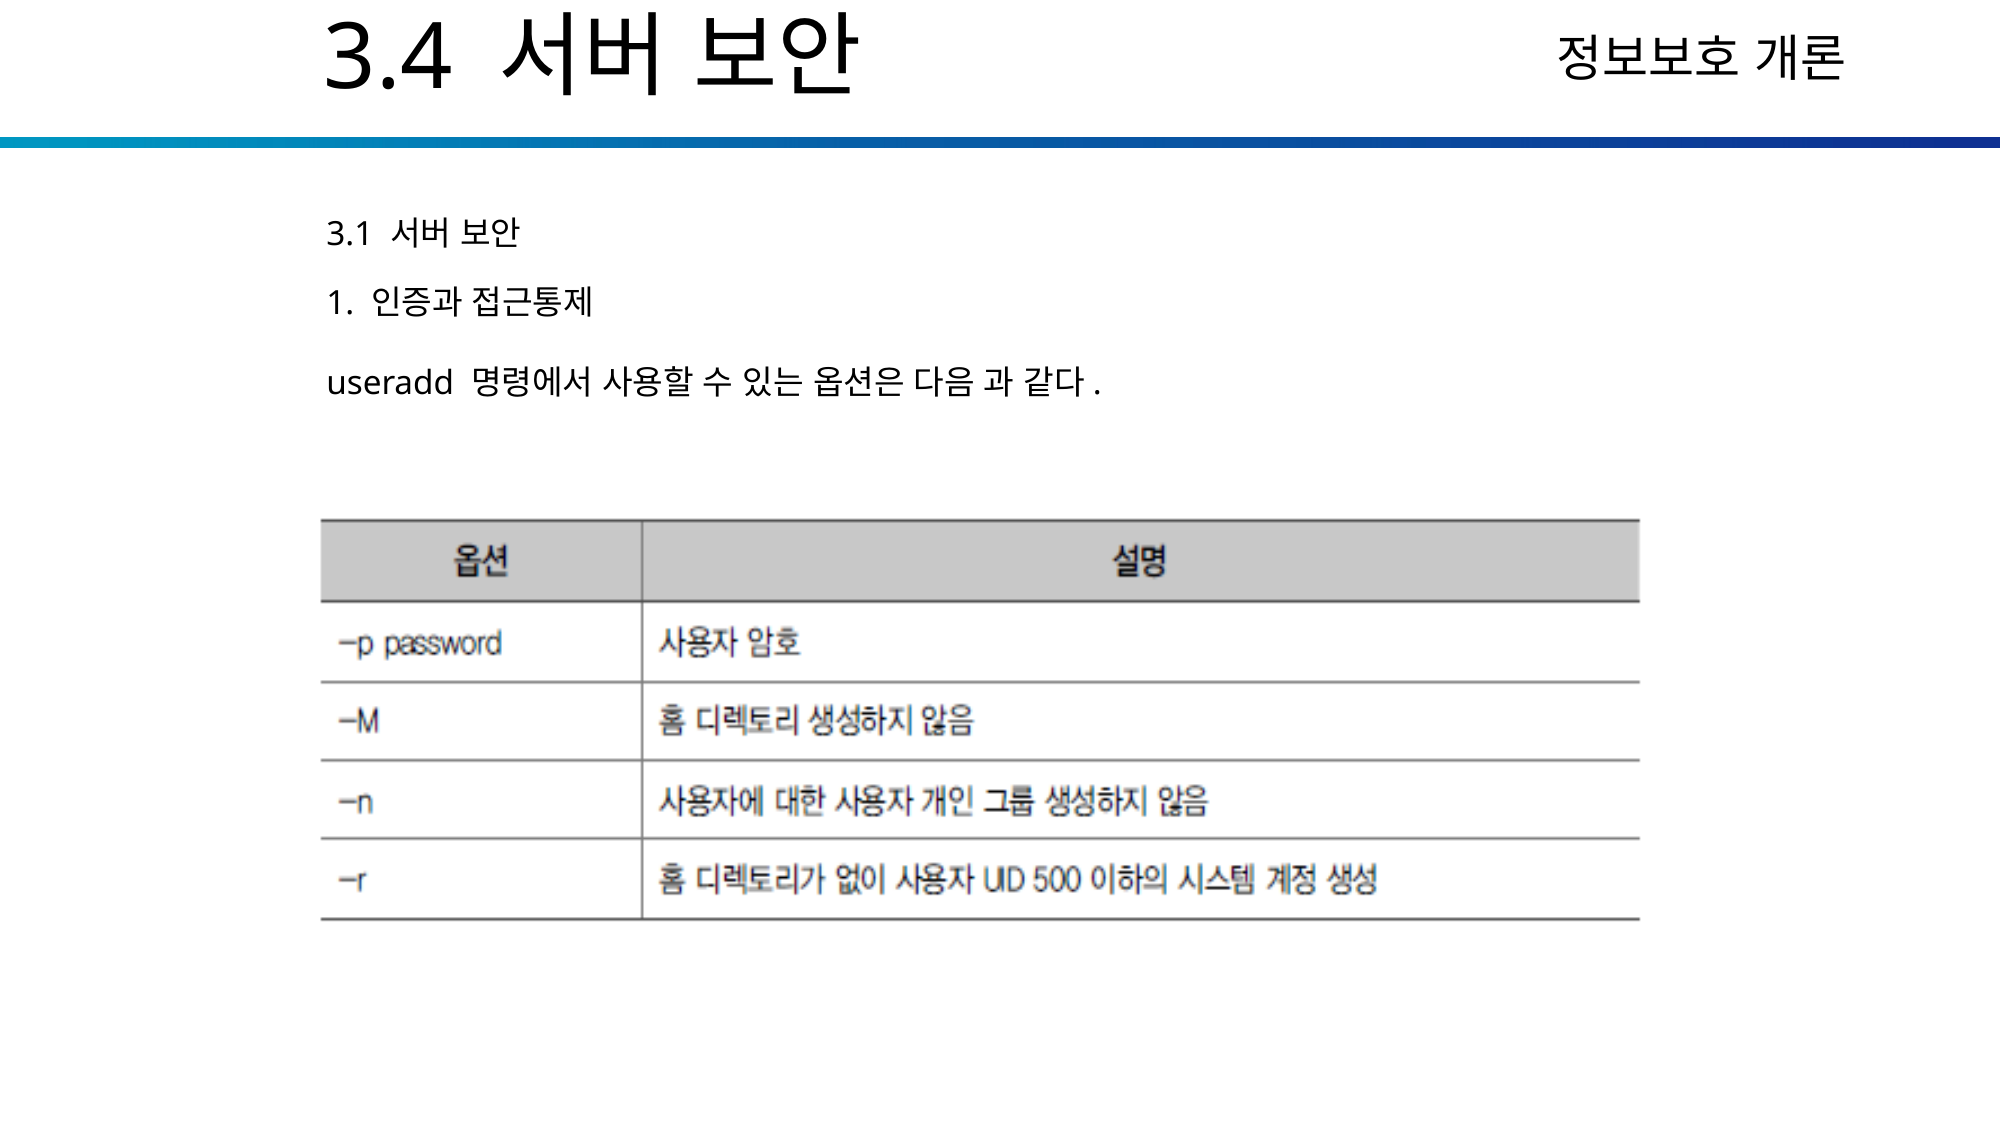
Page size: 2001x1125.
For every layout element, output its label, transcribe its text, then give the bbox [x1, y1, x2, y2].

text_box 3.1 서버 보안 1. 인증과 접근통제 useradd 명령에서 사용할 수 있는 옵션은 다음 과 같다. [311, 184, 1672, 529]
picture [530, 137, 541, 148]
picture [317, 481, 1672, 976]
picture [552, 137, 567, 148]
picture [577, 137, 2000, 148]
title 3.4 서버 보안 [308, 23, 1636, 94]
